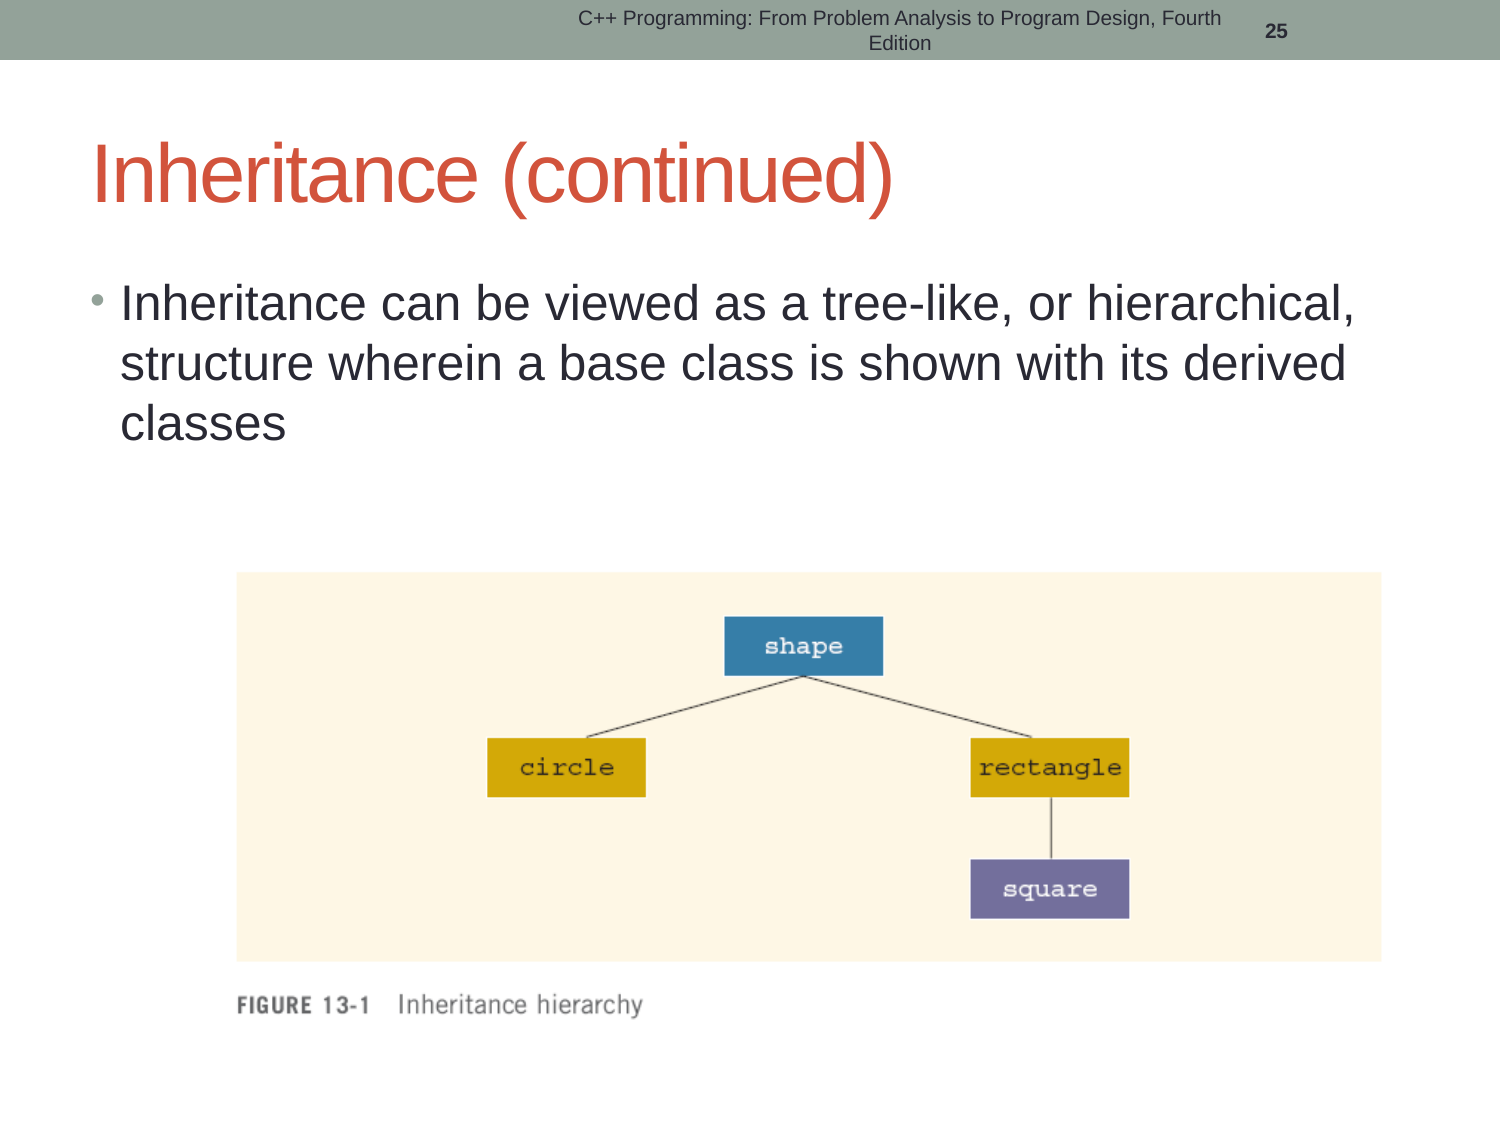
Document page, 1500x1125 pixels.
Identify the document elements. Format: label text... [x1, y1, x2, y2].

picture [231, 565, 1388, 1026]
list Inheritance can be viewed as a tree-like, or hierarchical, structure wherein a base class is shown with its derived classes [75, 262, 1425, 1063]
footer C++ Programming: From Problem Analysis to Program Design, Fourth Edition [562, 3, 1238, 57]
slide_number 25 [1250, 3, 1425, 57]
title Inheritance (continued) [75, 87, 1425, 250]
